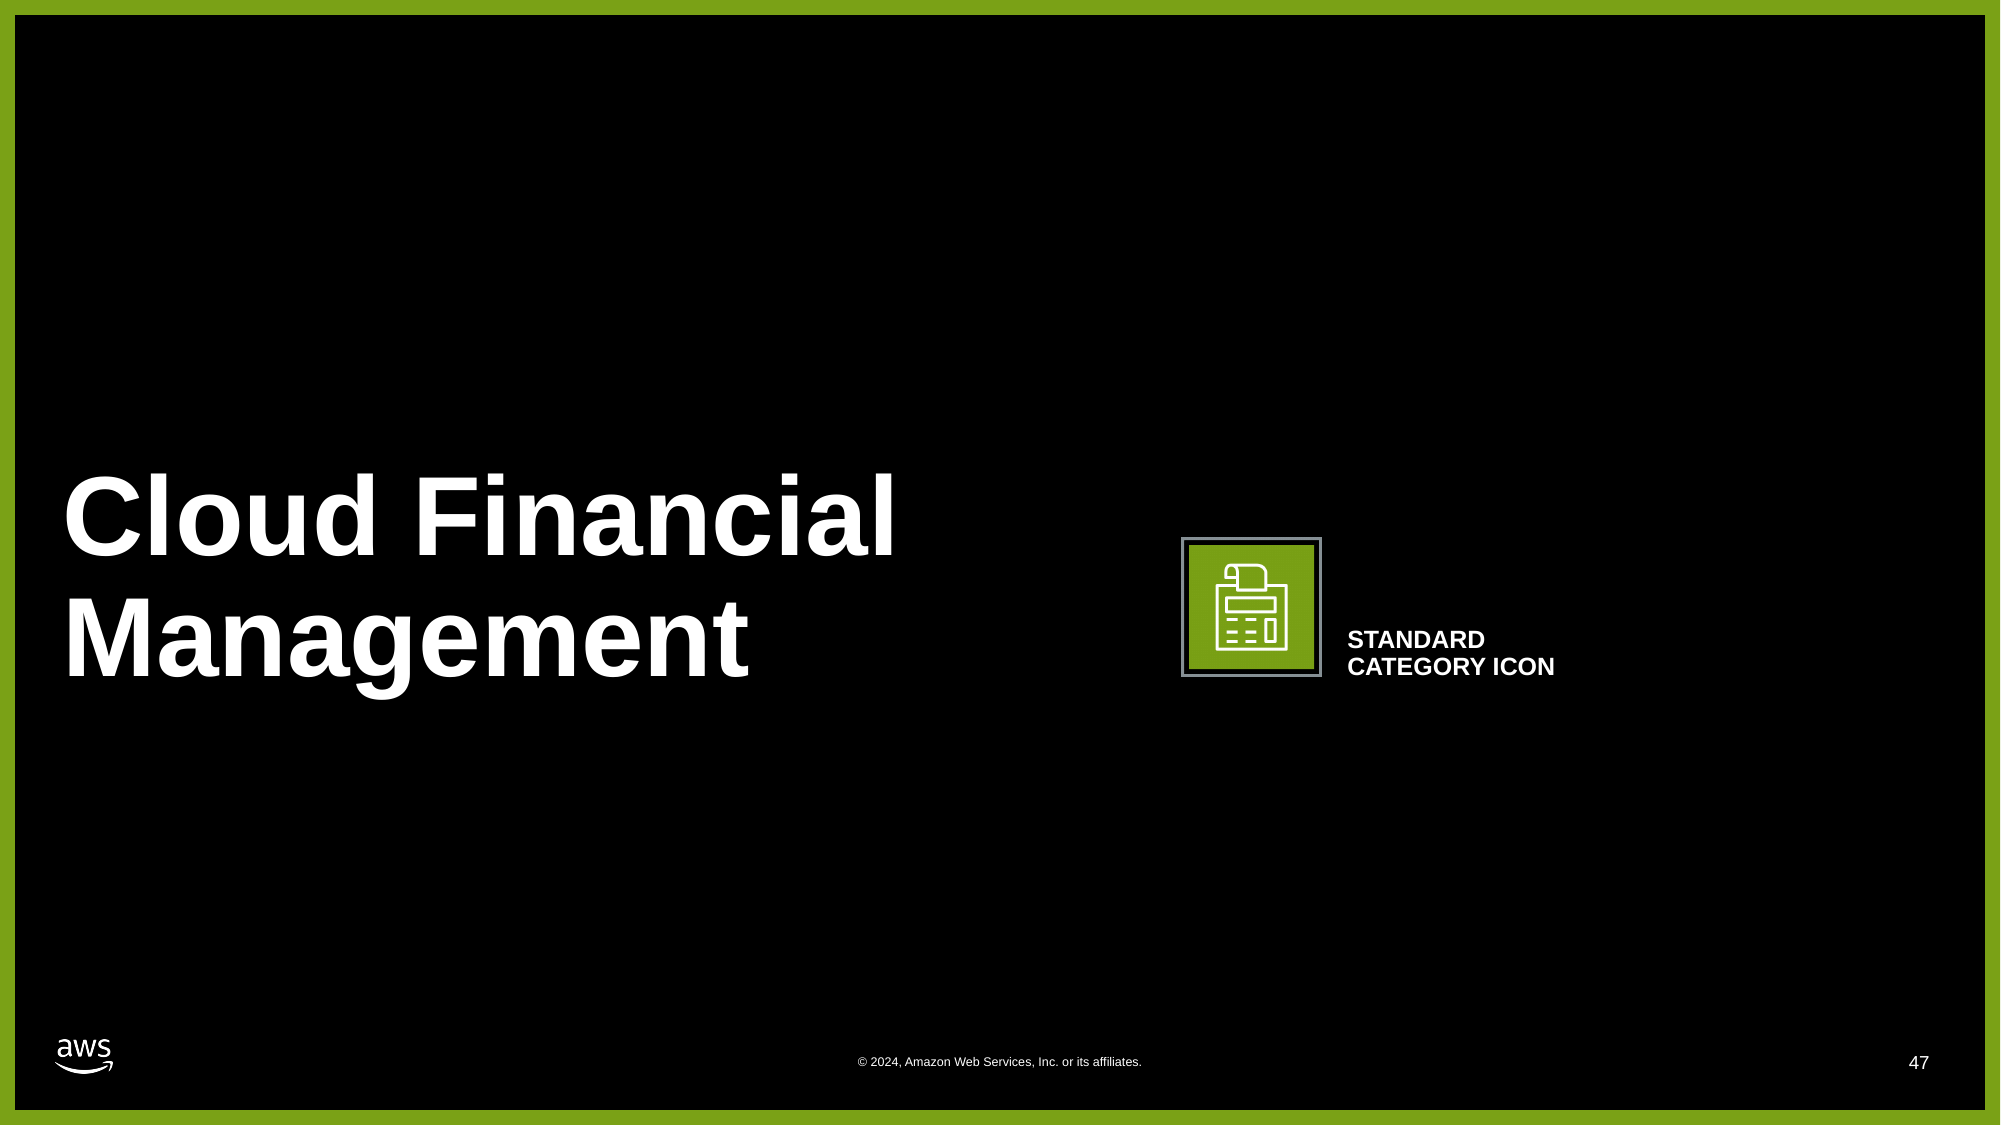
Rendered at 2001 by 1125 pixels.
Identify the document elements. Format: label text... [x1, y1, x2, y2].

footer © 2024, Amazon Web Services, Inc. or its affiliates. [662, 1031, 1338, 1092]
picture [1181, 537, 1322, 677]
picture [55, 1039, 113, 1074]
title Cloud Financial Management [47, 339, 1393, 709]
slide_number 47 [1494, 1031, 1945, 1092]
text_box STANDARD CATEGORY ICON [1332, 541, 1780, 689]
